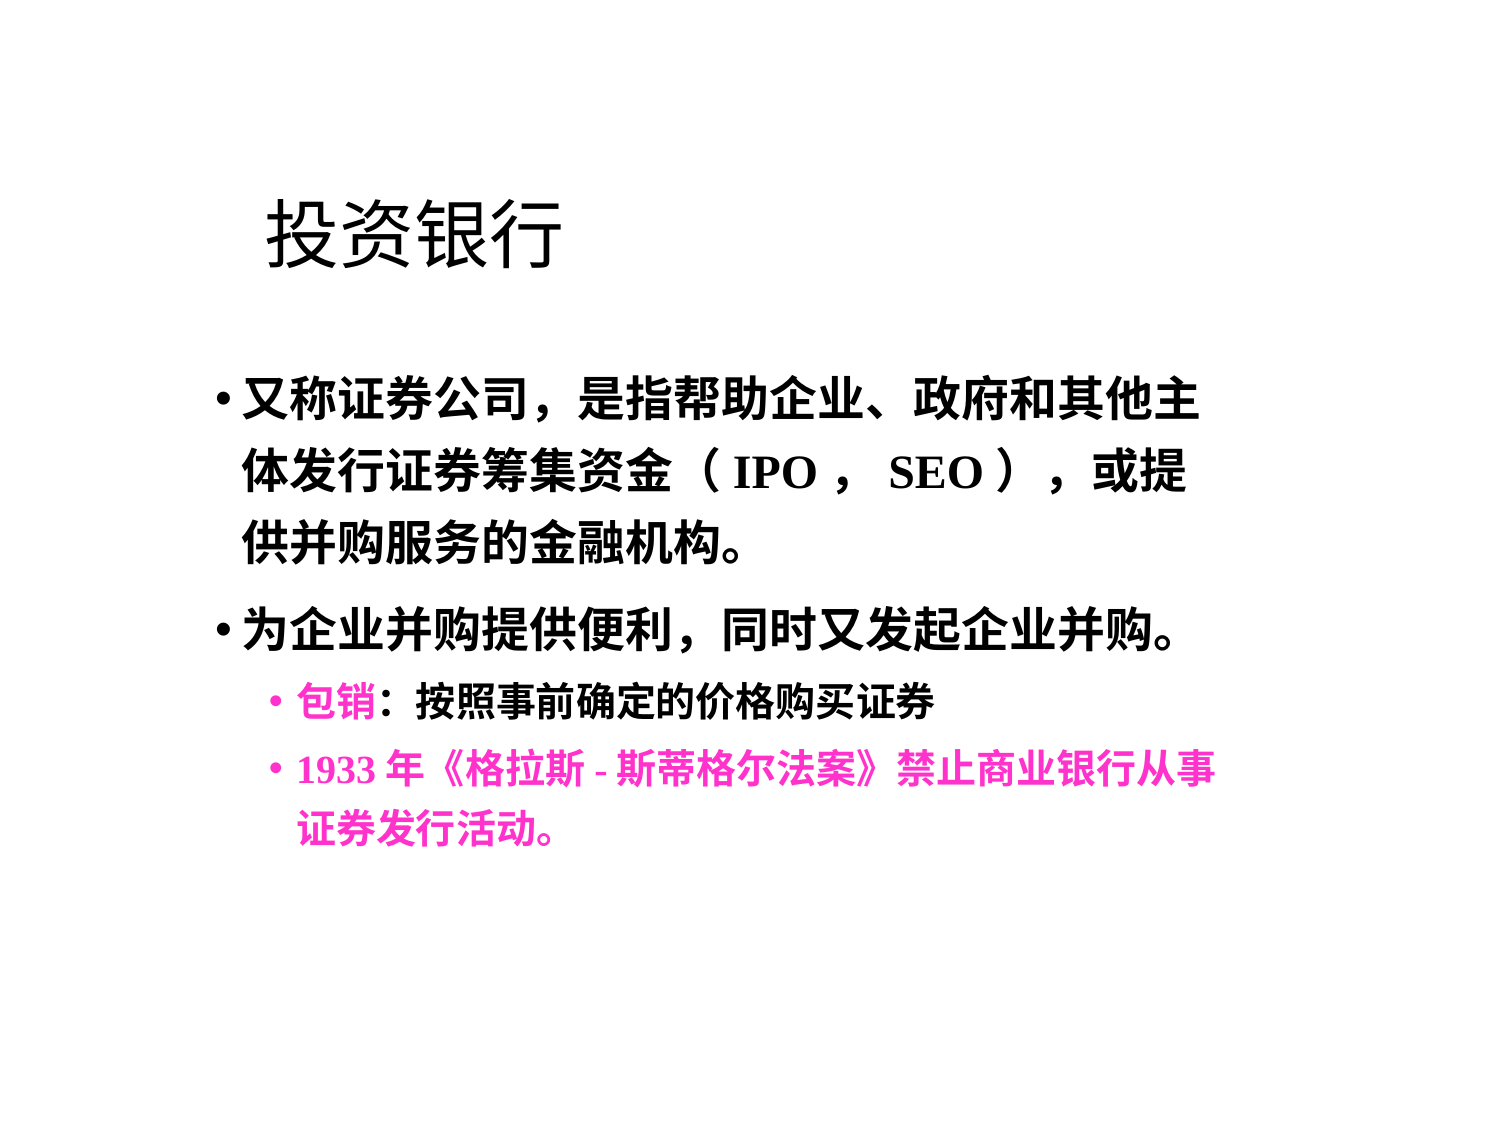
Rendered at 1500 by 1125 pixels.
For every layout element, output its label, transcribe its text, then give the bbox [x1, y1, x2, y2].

title 投资银行 [253, 191, 1247, 298]
list 又称证券公司，是指帮助企业、政府和其他主体发行证券筹集资金（IPO，SEO），或提供并购服务的金融机构。 为企业并购提供便利，同时又发起企业并购。 包销：按照事前确定的价格购买证券 1933年《格拉斯-斯蒂格尔法案》禁止商业银行从事证券发行活动。 [200, 346, 1238, 891]
